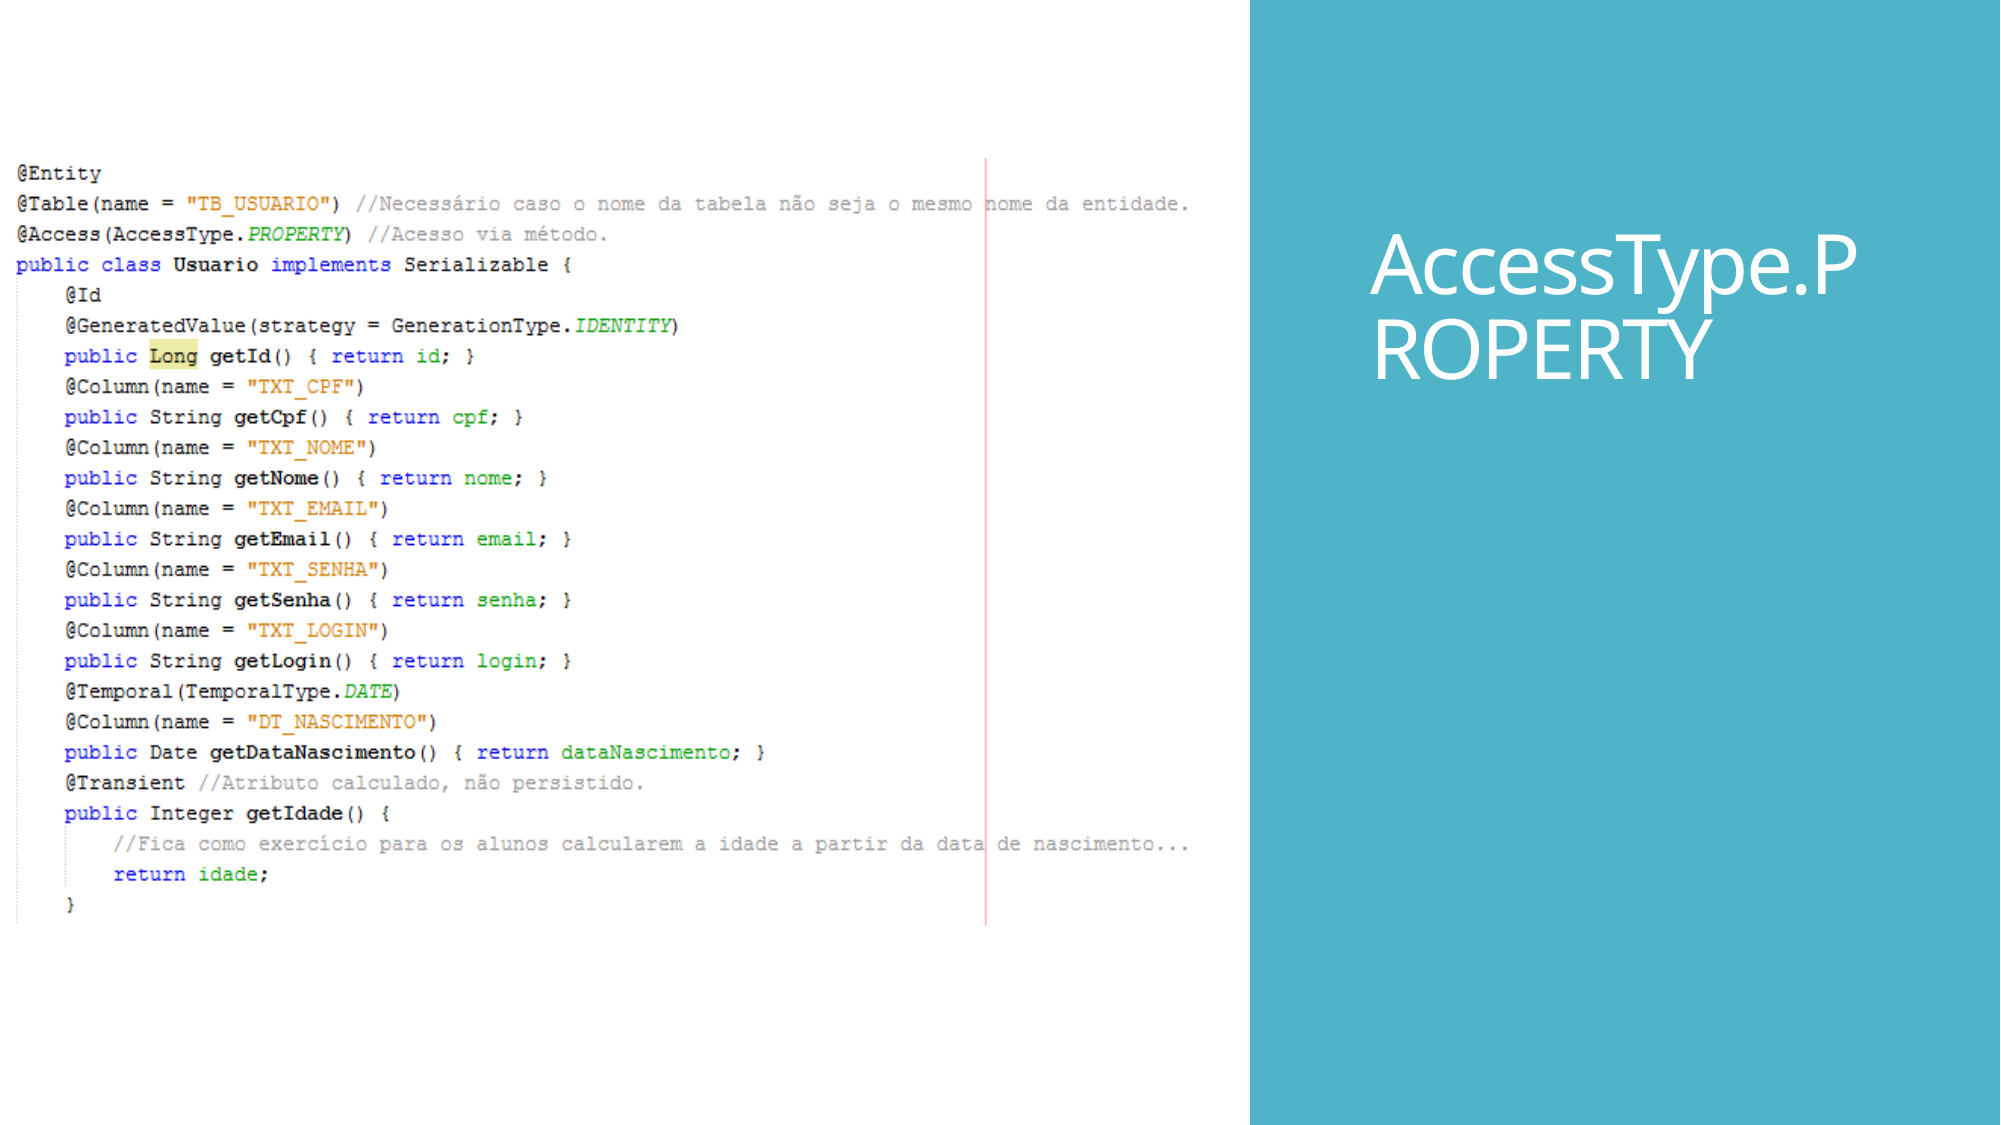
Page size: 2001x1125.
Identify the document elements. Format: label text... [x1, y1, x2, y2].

title AccessType.PROPERTY [1355, 88, 1911, 404]
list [11, 158, 1244, 926]
